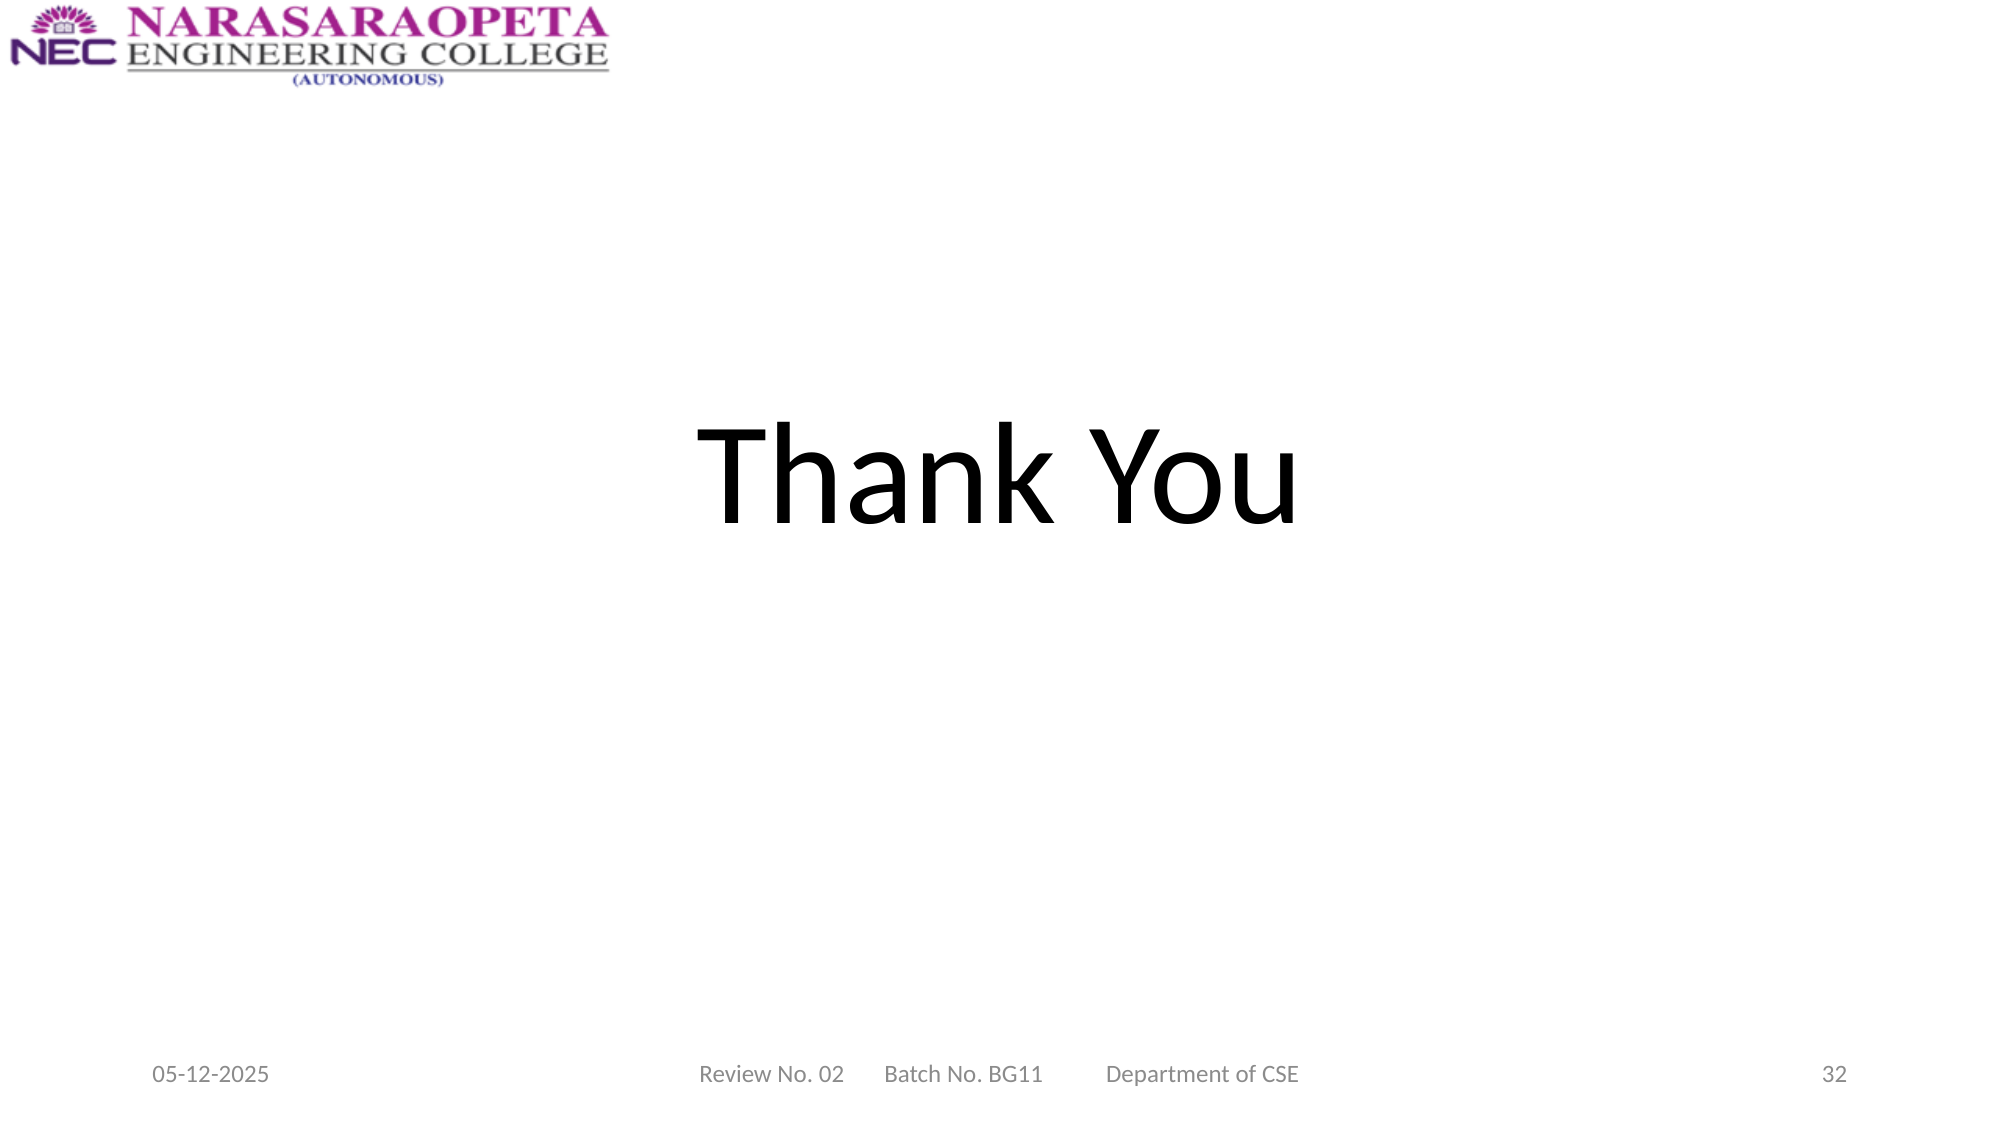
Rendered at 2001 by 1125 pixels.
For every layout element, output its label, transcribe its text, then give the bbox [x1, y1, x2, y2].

slide_number 32 [1412, 1042, 1863, 1103]
footer Review No. 02 Batch No. BG11 Department of CSE [662, 1042, 1338, 1103]
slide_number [137, 1042, 588, 1103]
list Thank You [137, 299, 1863, 1014]
picture [0, 0, 1280, 719]
